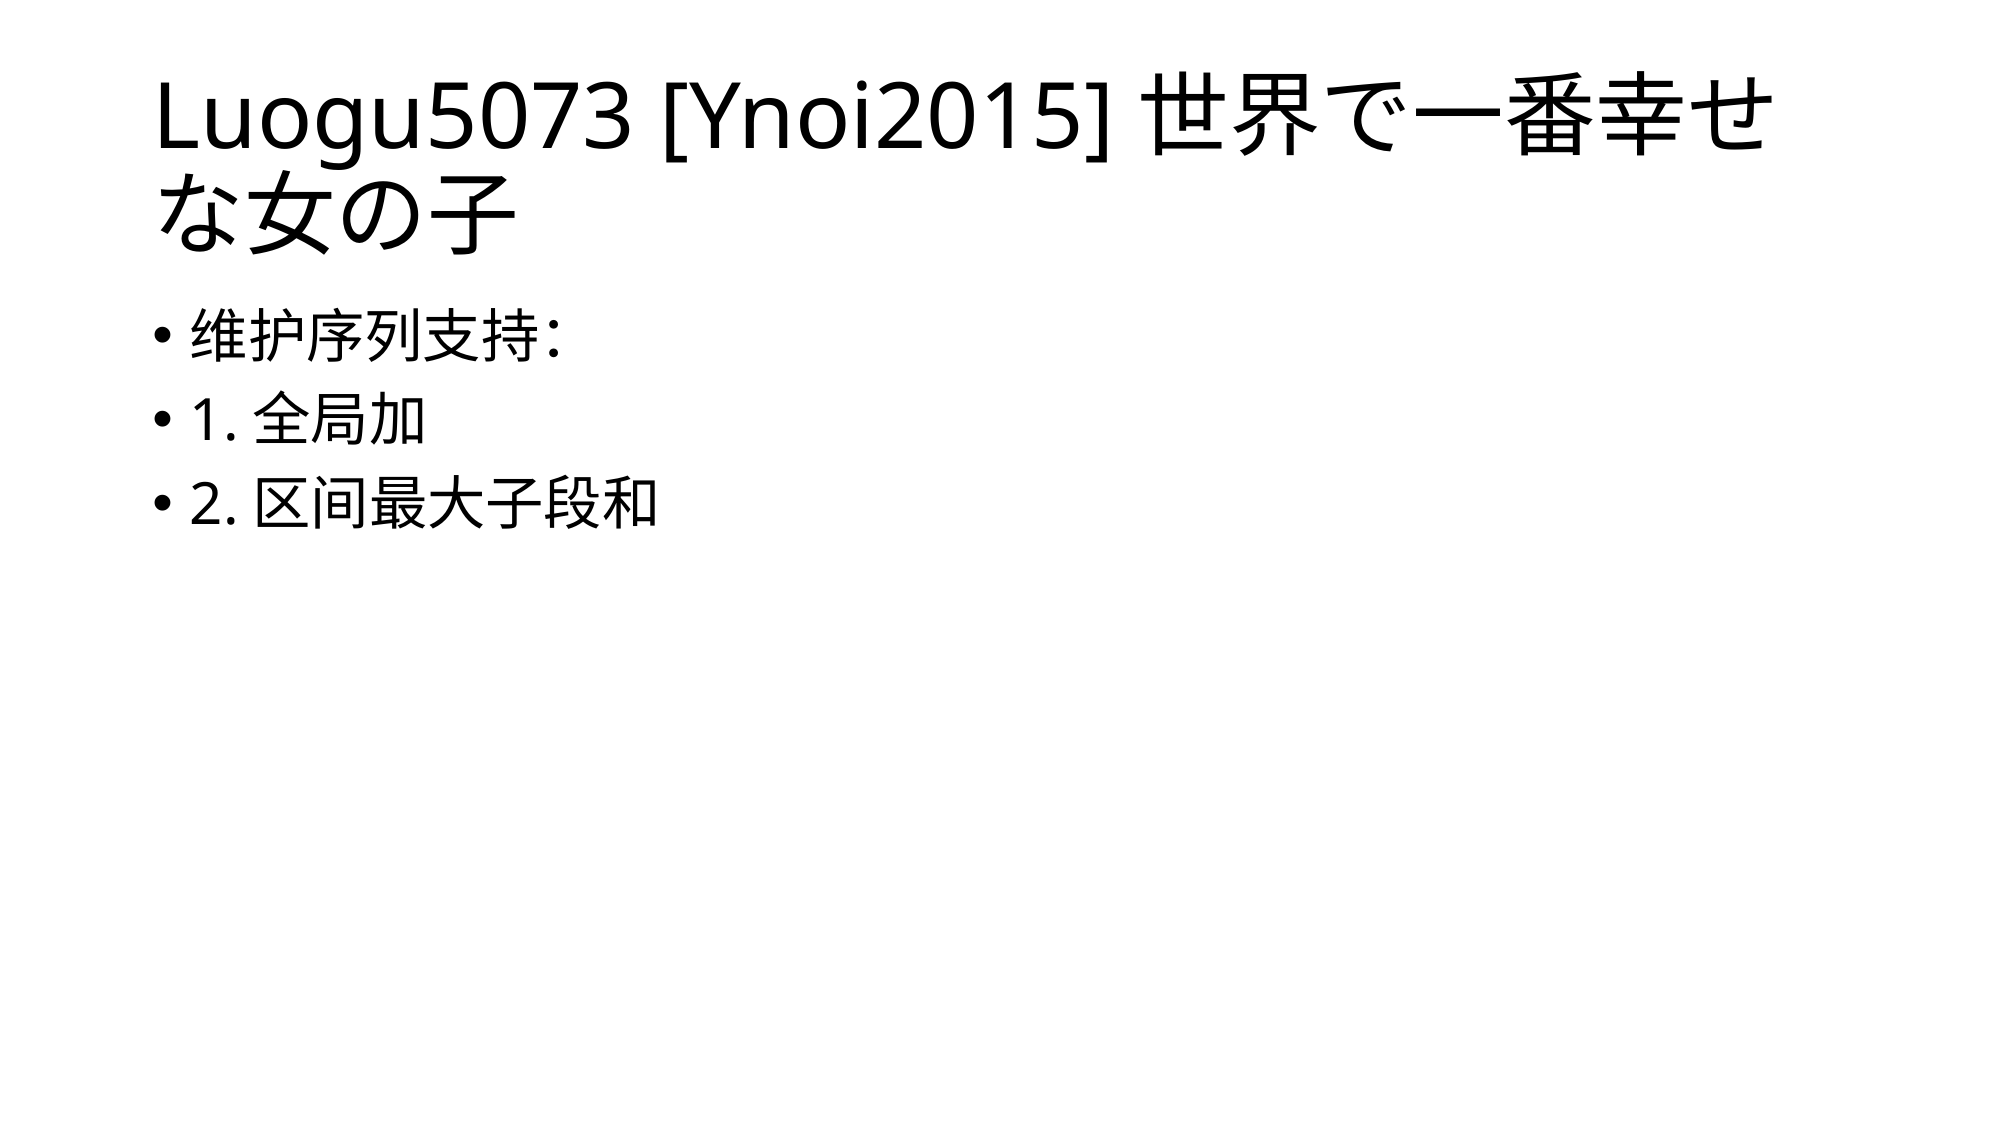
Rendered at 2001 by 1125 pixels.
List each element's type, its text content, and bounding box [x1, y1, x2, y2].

list 维护序列支持： 1.全局加 2.区间最大子段和 [137, 299, 1863, 1014]
title Luogu5073 [Ynoi2015]世界で一番幸せな女の子 [137, 59, 1863, 278]
